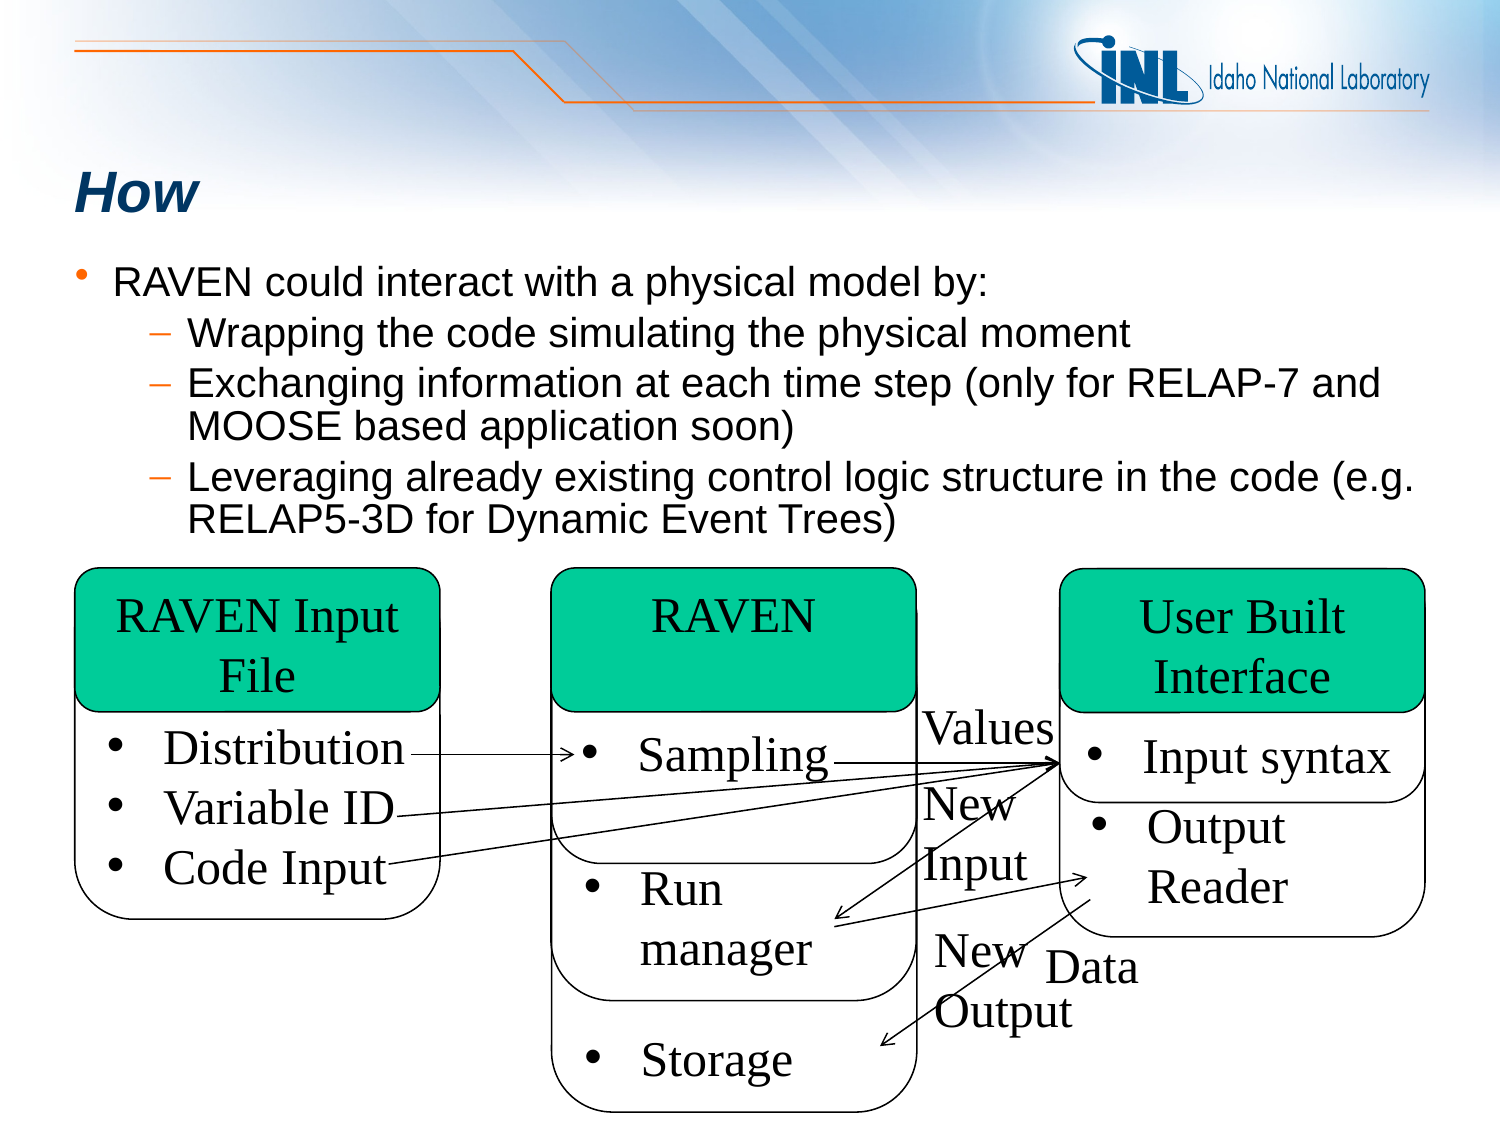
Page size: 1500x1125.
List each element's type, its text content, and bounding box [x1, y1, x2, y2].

text_box Output Reader [1065, 764, 1426, 937]
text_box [879, 899, 1091, 1047]
text_box User Built Interface [1059, 568, 1426, 713]
text_box Storage [551, 951, 917, 1113]
picture [0, 0, 1500, 1125]
text_box RAVEN Input File [74, 567, 441, 712]
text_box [834, 876, 1088, 927]
text_box Sampling [551, 695, 906, 760]
text_box RAVEN [550, 567, 917, 712]
text_box Input syntax [1063, 689, 1426, 803]
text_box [834, 762, 1060, 876]
text_box Data [1095, 926, 1155, 1002]
text_box Run manager [550, 873, 874, 1001]
text_box Distribution Variable ID Code Input [74, 692, 440, 920]
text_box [388, 762, 833, 865]
text_box Values [906, 687, 1070, 762]
title How [74, 164, 1426, 227]
list RAVEN could interact with a physical model by: Wrapping the code simulating the physical moment Exchanging information at each time step (only for RELAP-7 and MOOSE based application soon) Leveraging already existing control logic structure in the code (e.g. RELAP5-3D for Dynamic Event Trees) [74, 261, 1426, 564]
